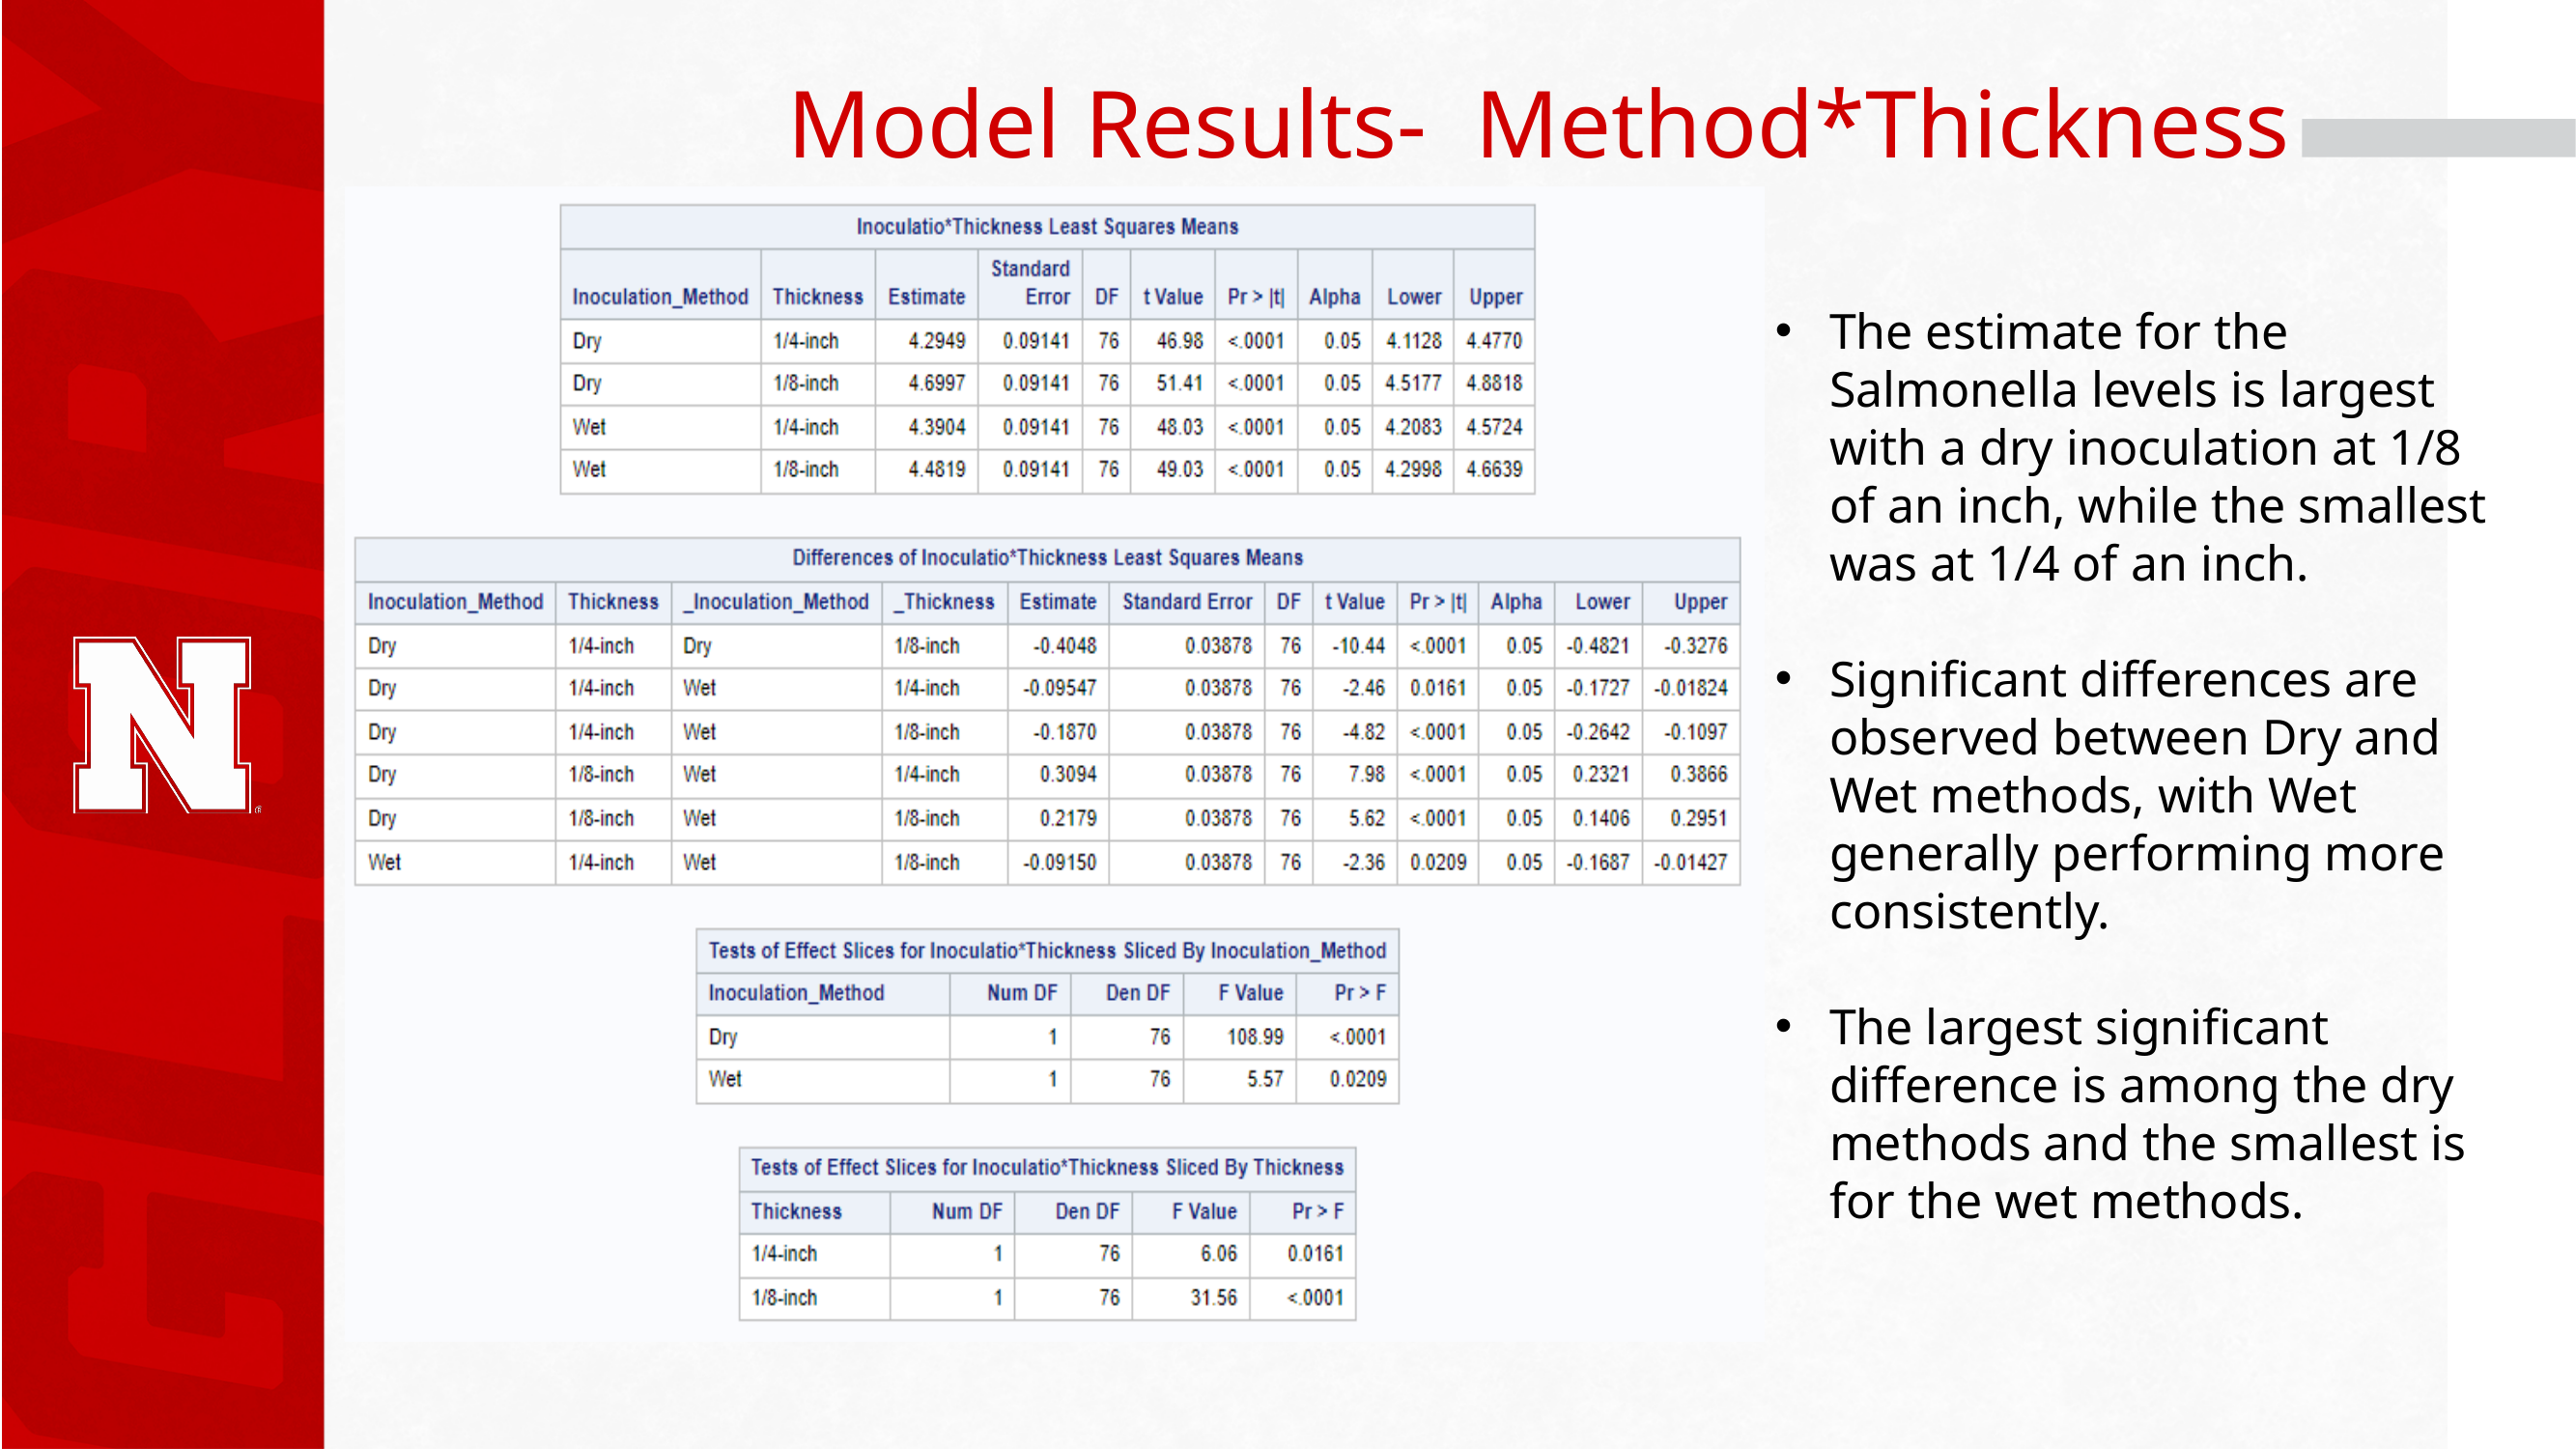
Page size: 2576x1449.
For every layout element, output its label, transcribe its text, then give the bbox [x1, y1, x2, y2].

list The estimate for the Salmonella levels is largest with a dry inoculation at 1/8 of an inch, while the smallest was at 1/4 of an inch. Significant differences are observed between Dry and Wet methods, with Wet generally performing more consistently. The largest significant difference is among the dry methods and the smallest is for the wet methods. [1765, 186, 2503, 1342]
picture [2, 0, 2448, 1449]
title Model Results- Method*Thickness [394, 82, 2291, 160]
